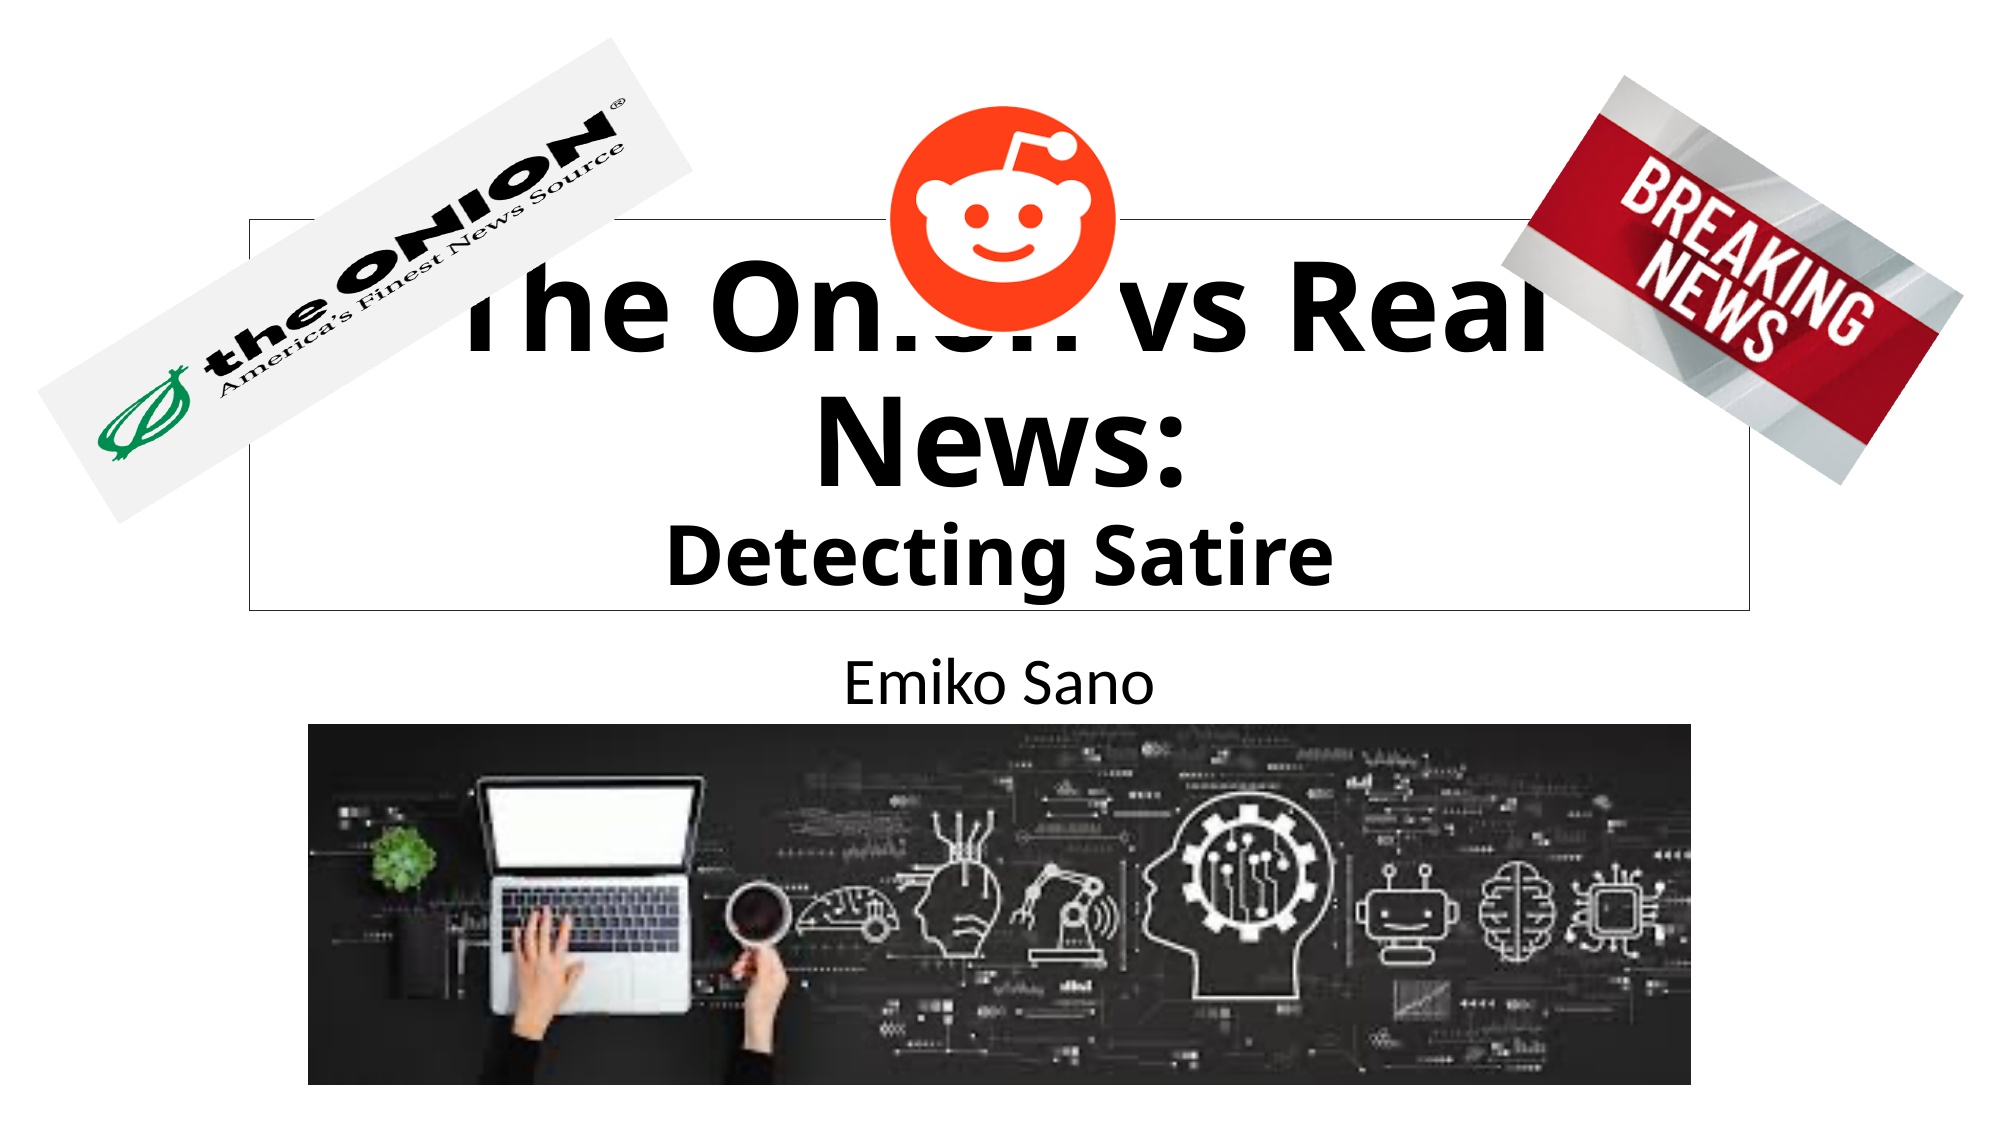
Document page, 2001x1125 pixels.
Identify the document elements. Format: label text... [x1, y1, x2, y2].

subtitle Emiko Sano [249, 639, 1750, 911]
picture [886, 102, 1120, 336]
title The Onion vs Real News: Detecting Satire [249, 219, 1750, 611]
picture [27, 38, 702, 524]
picture [1502, 76, 1963, 485]
picture [308, 724, 1691, 1085]
